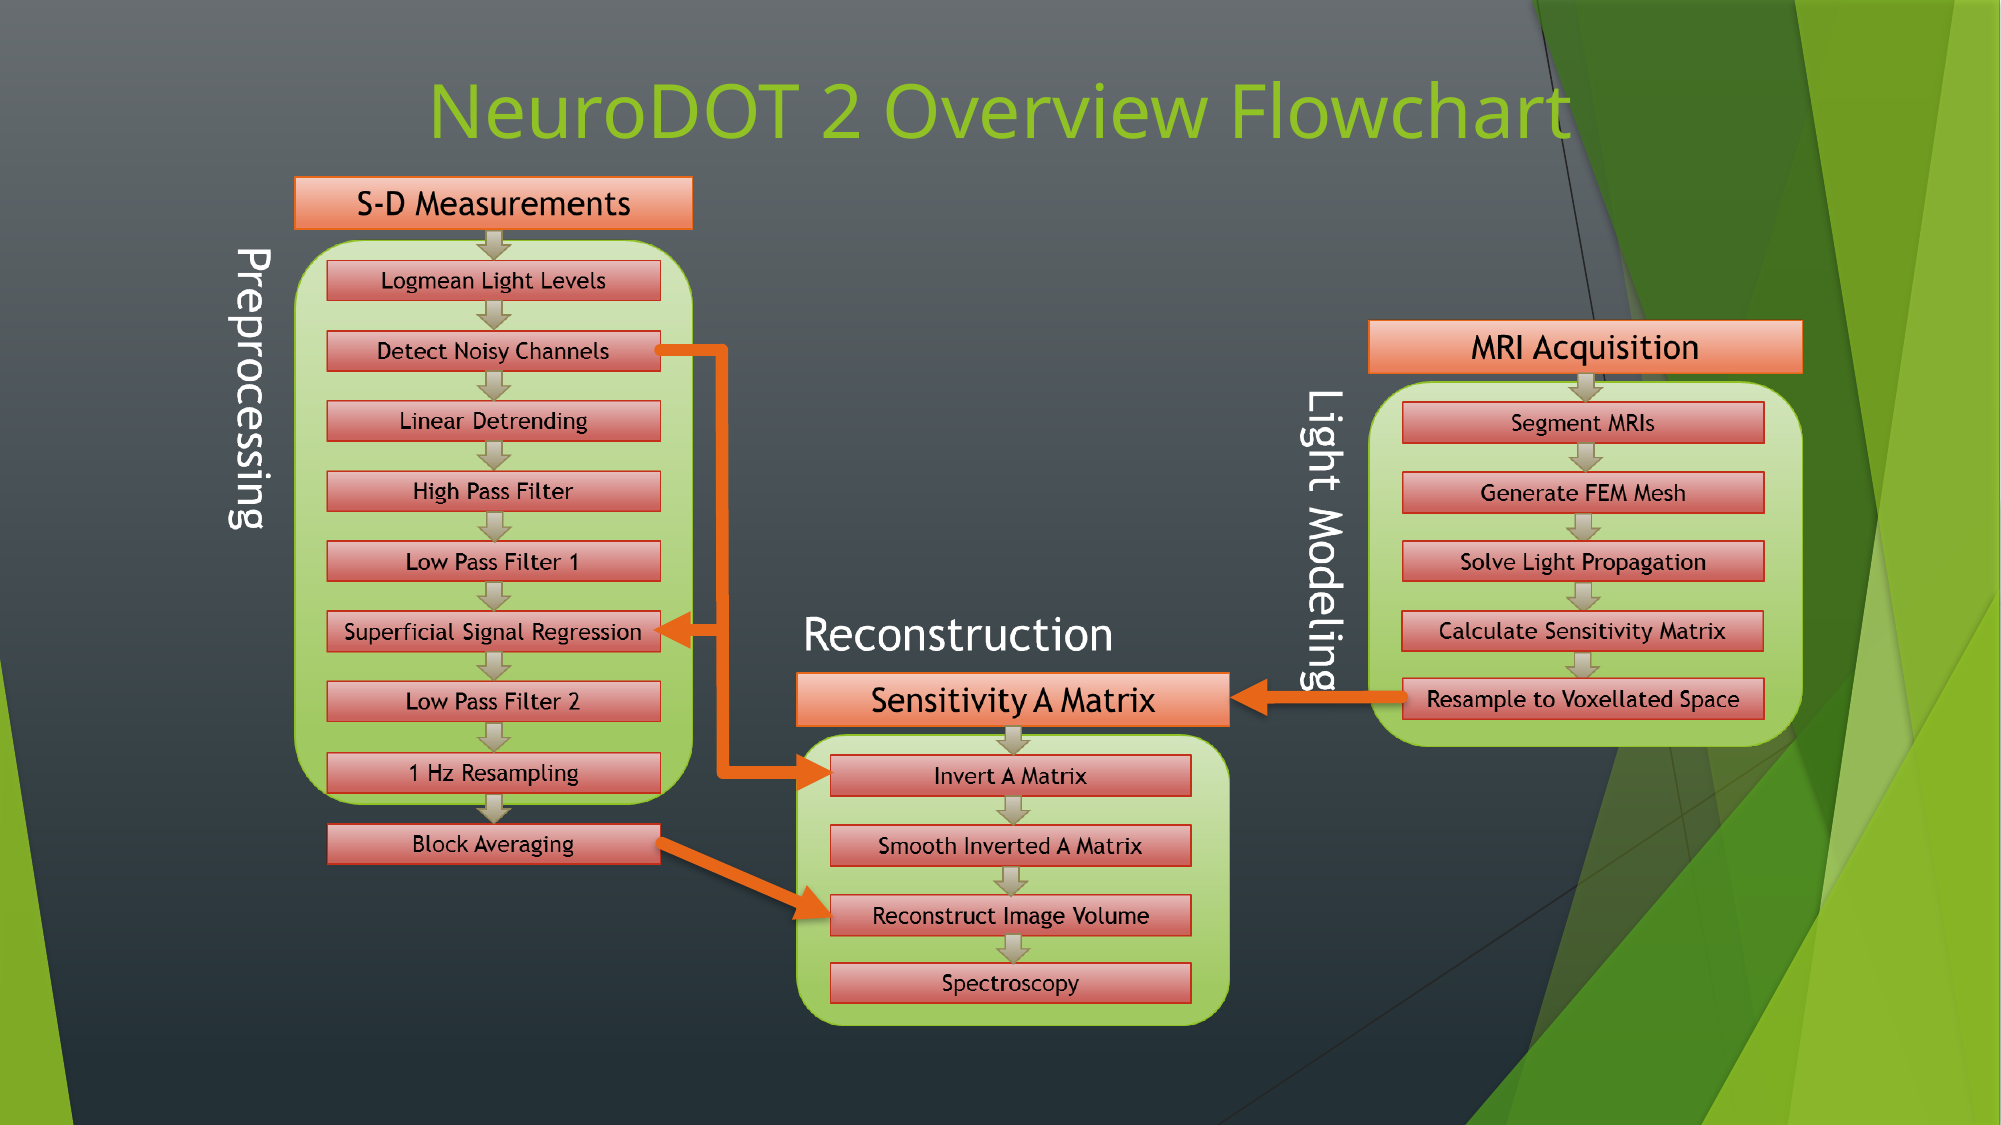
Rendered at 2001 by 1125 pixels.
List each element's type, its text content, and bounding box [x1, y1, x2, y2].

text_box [197, 171, 1803, 1026]
text_box NeuroDOT 2 Overview Flowchart [294, 0, 1706, 170]
